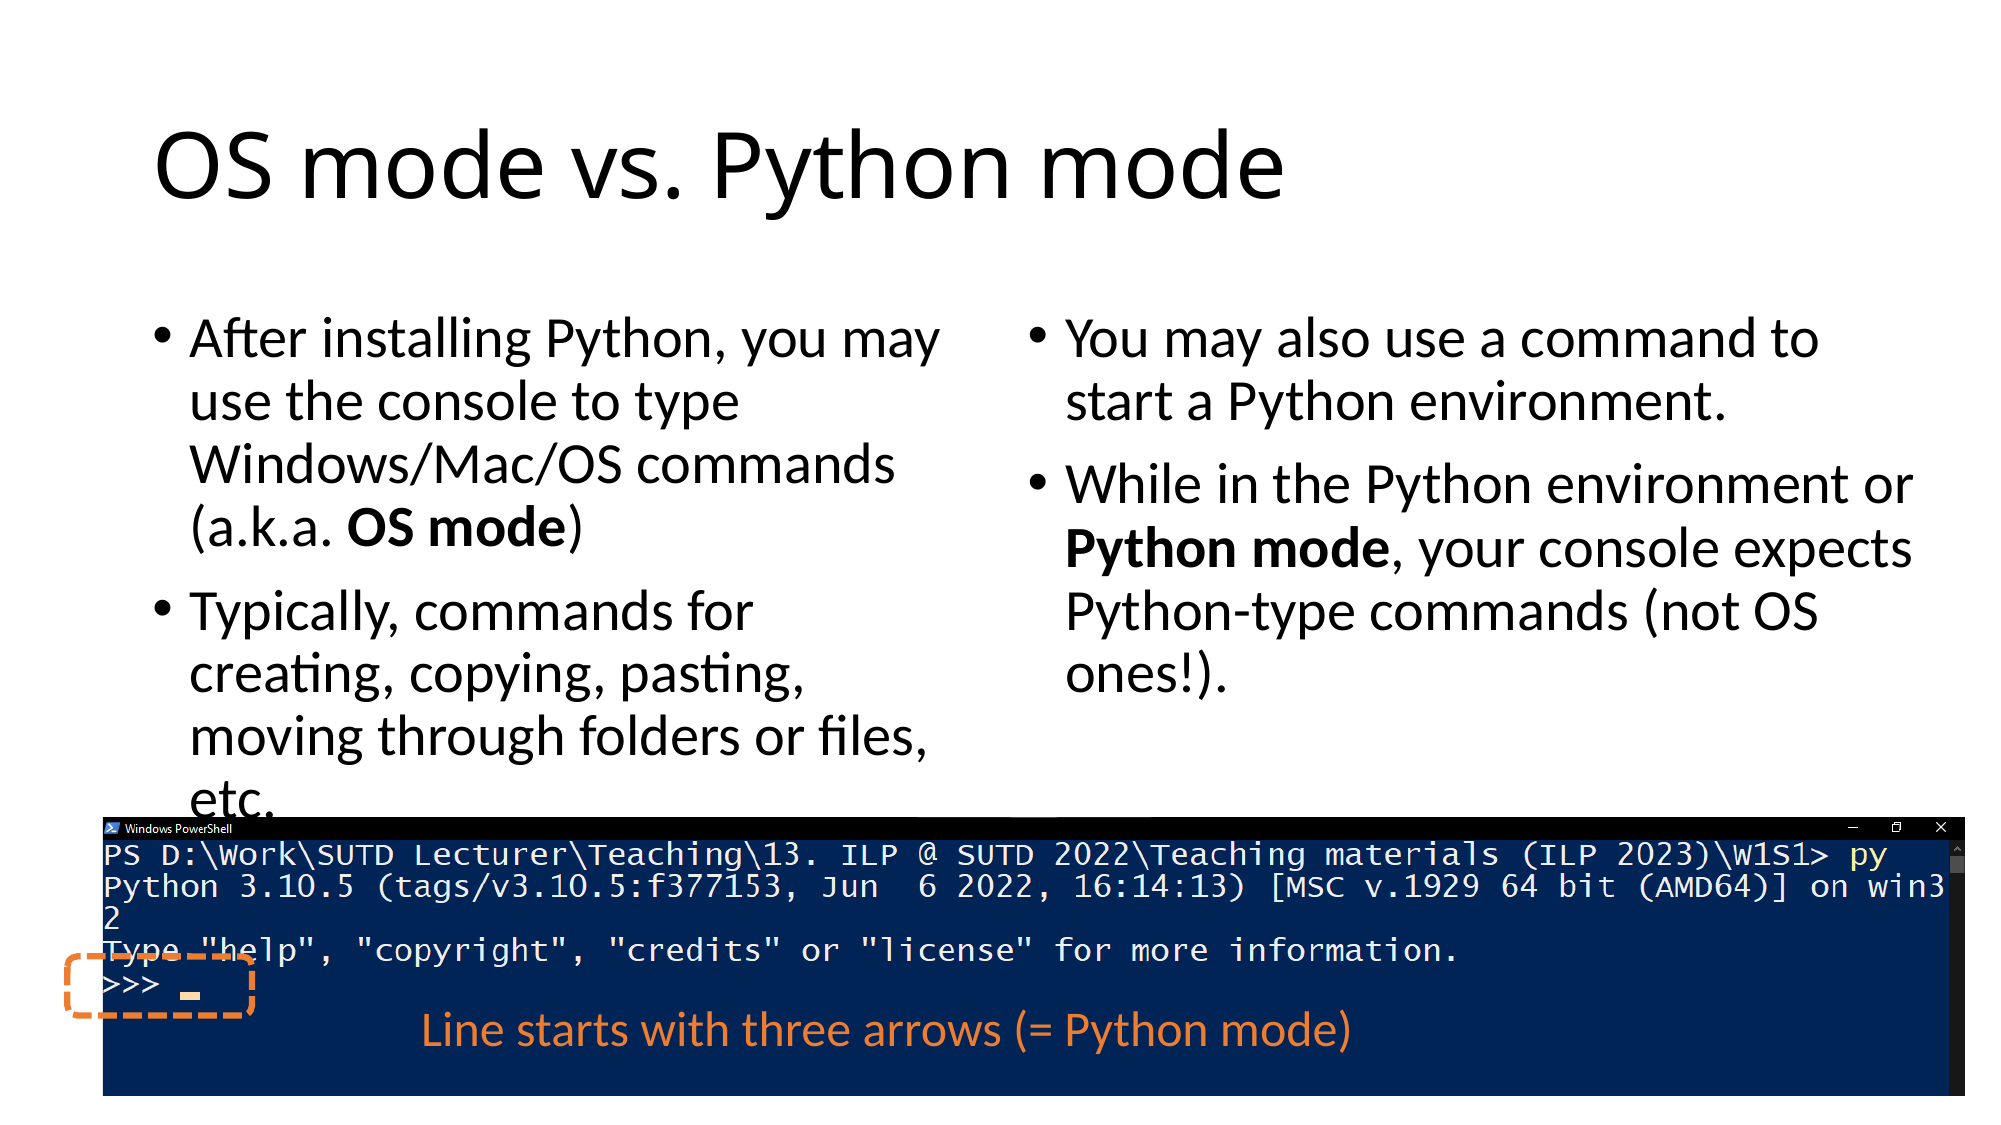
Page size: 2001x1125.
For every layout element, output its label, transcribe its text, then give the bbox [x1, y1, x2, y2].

list After installing Python, you may use the console to type Windows/Mac/OS commands (a.k.a. OS mode) Typically, commands for creating, copying, pasting, moving through folders or files, etc. [137, 299, 988, 817]
title OS mode vs. Python mode [137, 59, 1863, 278]
text_box [66, 955, 102, 1017]
list You may also use a command to start a Python environment. While in the Python environment or Python mode, your console expects Python-type commands (not OS ones!). [1012, 299, 1954, 817]
picture [102, 817, 1965, 1096]
